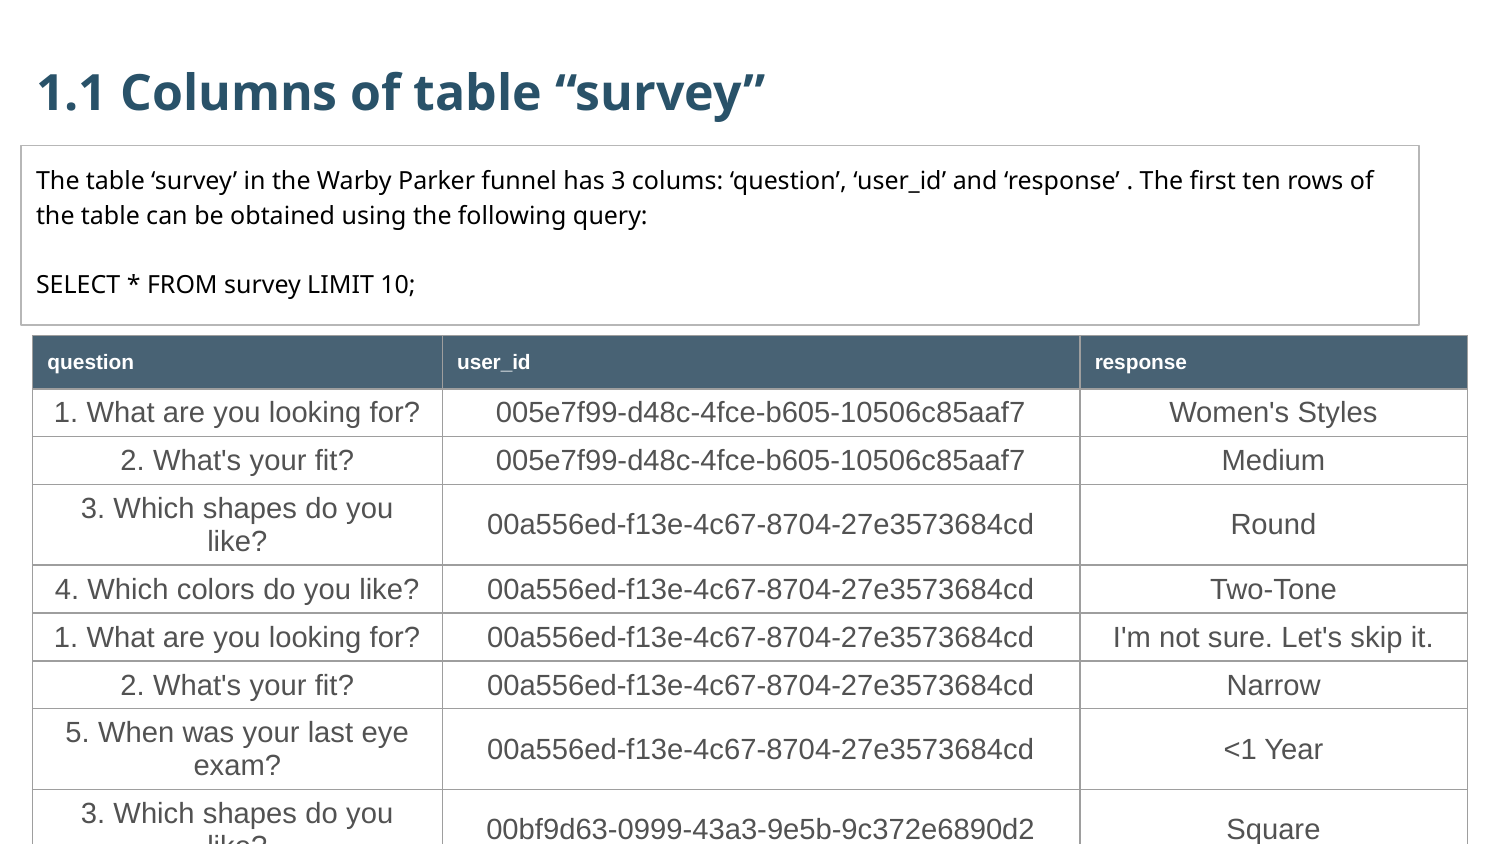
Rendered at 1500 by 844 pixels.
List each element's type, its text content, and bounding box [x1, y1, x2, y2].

table_cell Medium [1081, 437, 1467, 484]
table_cell 3. Which shapes do you like? [33, 790, 442, 844]
table_header response [1081, 336, 1467, 388]
table_cell Two-Tone [1081, 566, 1467, 612]
table_cell <1 Year [1081, 709, 1467, 789]
table_header question [33, 336, 442, 388]
table_cell 00a556ed-f13e-4c67-8704-27e3573684cd [443, 709, 1079, 789]
table_cell 3. Which shapes do you like? [33, 485, 442, 564]
table_cell 00a556ed-f13e-4c67-8704-27e3573684cd [443, 614, 1079, 660]
table_cell 00bf9d63-0999-43a3-9e5b-9c372e6890d2 [443, 790, 1079, 844]
table_cell 005e7f99-d48c-4fce-b605-10506c85aaf7 [443, 437, 1079, 484]
table_cell I'm not sure. Let's skip it. [1081, 614, 1467, 660]
table_cell 2. What's your fit? [33, 662, 442, 708]
table_cell 00a556ed-f13e-4c67-8704-27e3573684cd [443, 662, 1079, 708]
table_cell Square [1081, 790, 1467, 844]
table_cell 005e7f99-d48c-4fce-b605-10506c85aaf7 [443, 390, 1079, 436]
text_box 1.1 Columns of table “survey” [21, 34, 1419, 135]
table_cell Narrow [1081, 662, 1467, 708]
table_cell 1. What are you looking for? [33, 614, 442, 660]
table_cell 1. What are you looking for? [33, 390, 442, 436]
table_header user_id [443, 336, 1079, 388]
text_box The table ‘survey’ in the Warby Parker funnel has 3 colums: ‘question’, ‘user_id’ and ‘response’ . The first ten rows of the table can be obtained using the following query: SELECT * FROM survey LIMIT 10; [21, 145, 1419, 325]
table_cell Women's Styles [1081, 390, 1467, 436]
table_cell 00a556ed-f13e-4c67-8704-27e3573684cd [443, 566, 1079, 612]
table_cell 5. When was your last eye exam? [33, 709, 442, 789]
table_cell 00a556ed-f13e-4c67-8704-27e3573684cd [443, 485, 1079, 564]
table_cell Round [1081, 485, 1467, 564]
table_cell 2. What's your fit? [33, 437, 442, 484]
table_cell 4. Which colors do you like? [33, 566, 442, 612]
